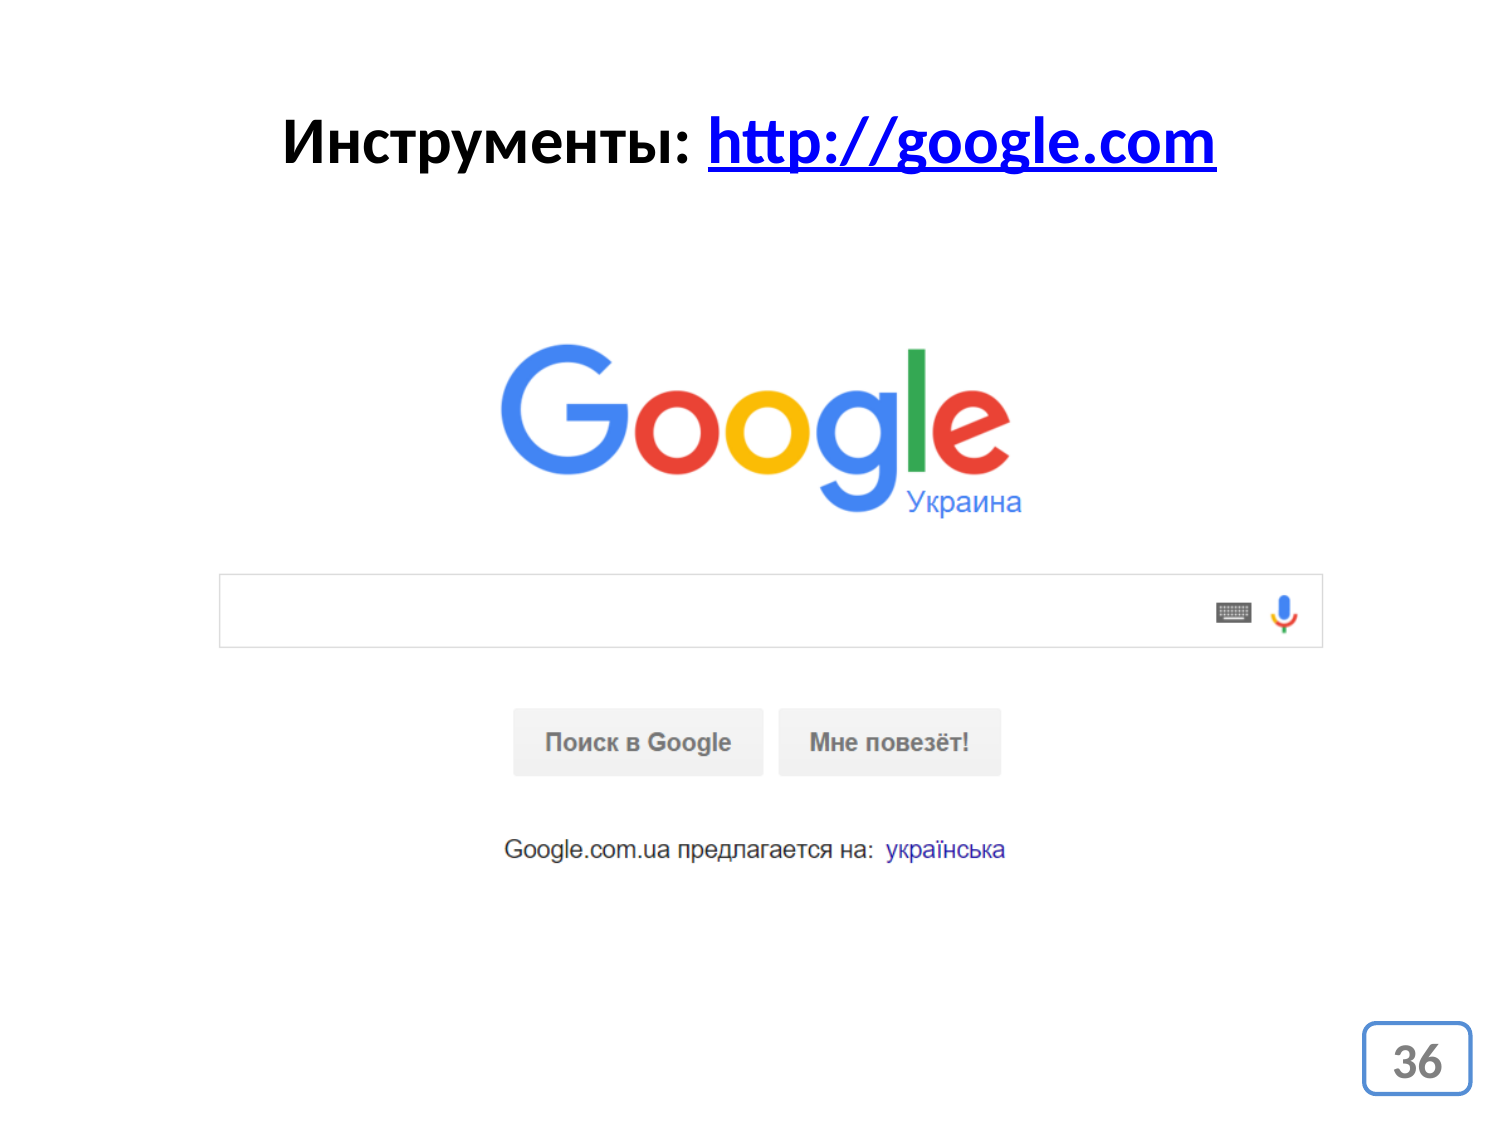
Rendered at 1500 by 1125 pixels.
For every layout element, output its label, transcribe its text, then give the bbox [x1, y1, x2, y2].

text_box 36 [1362, 1021, 1473, 1097]
title Инструменты: http://google.com [137, 42, 1363, 231]
picture [110, 266, 1400, 922]
